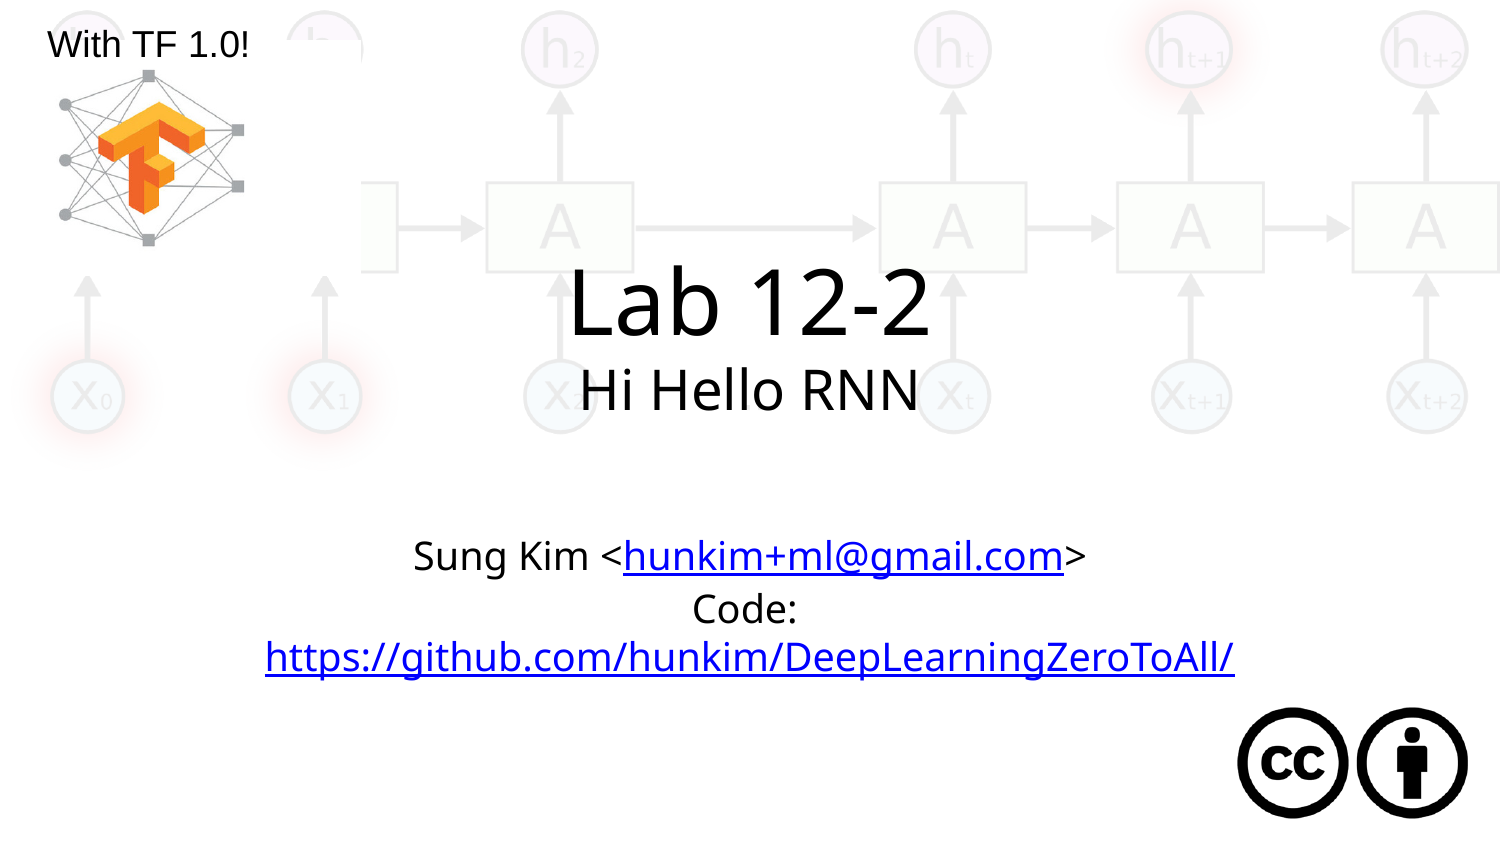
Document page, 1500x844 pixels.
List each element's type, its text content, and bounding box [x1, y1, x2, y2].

picture [0, 0, 1500, 481]
text_box Sung Kim <hunkim+ml@gmail.com> Code: https://github.com/hunkim/DeepLearningZeroToAll/ [209, 526, 1291, 624]
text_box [0, 14, 361, 276]
picture [1237, 698, 1473, 827]
